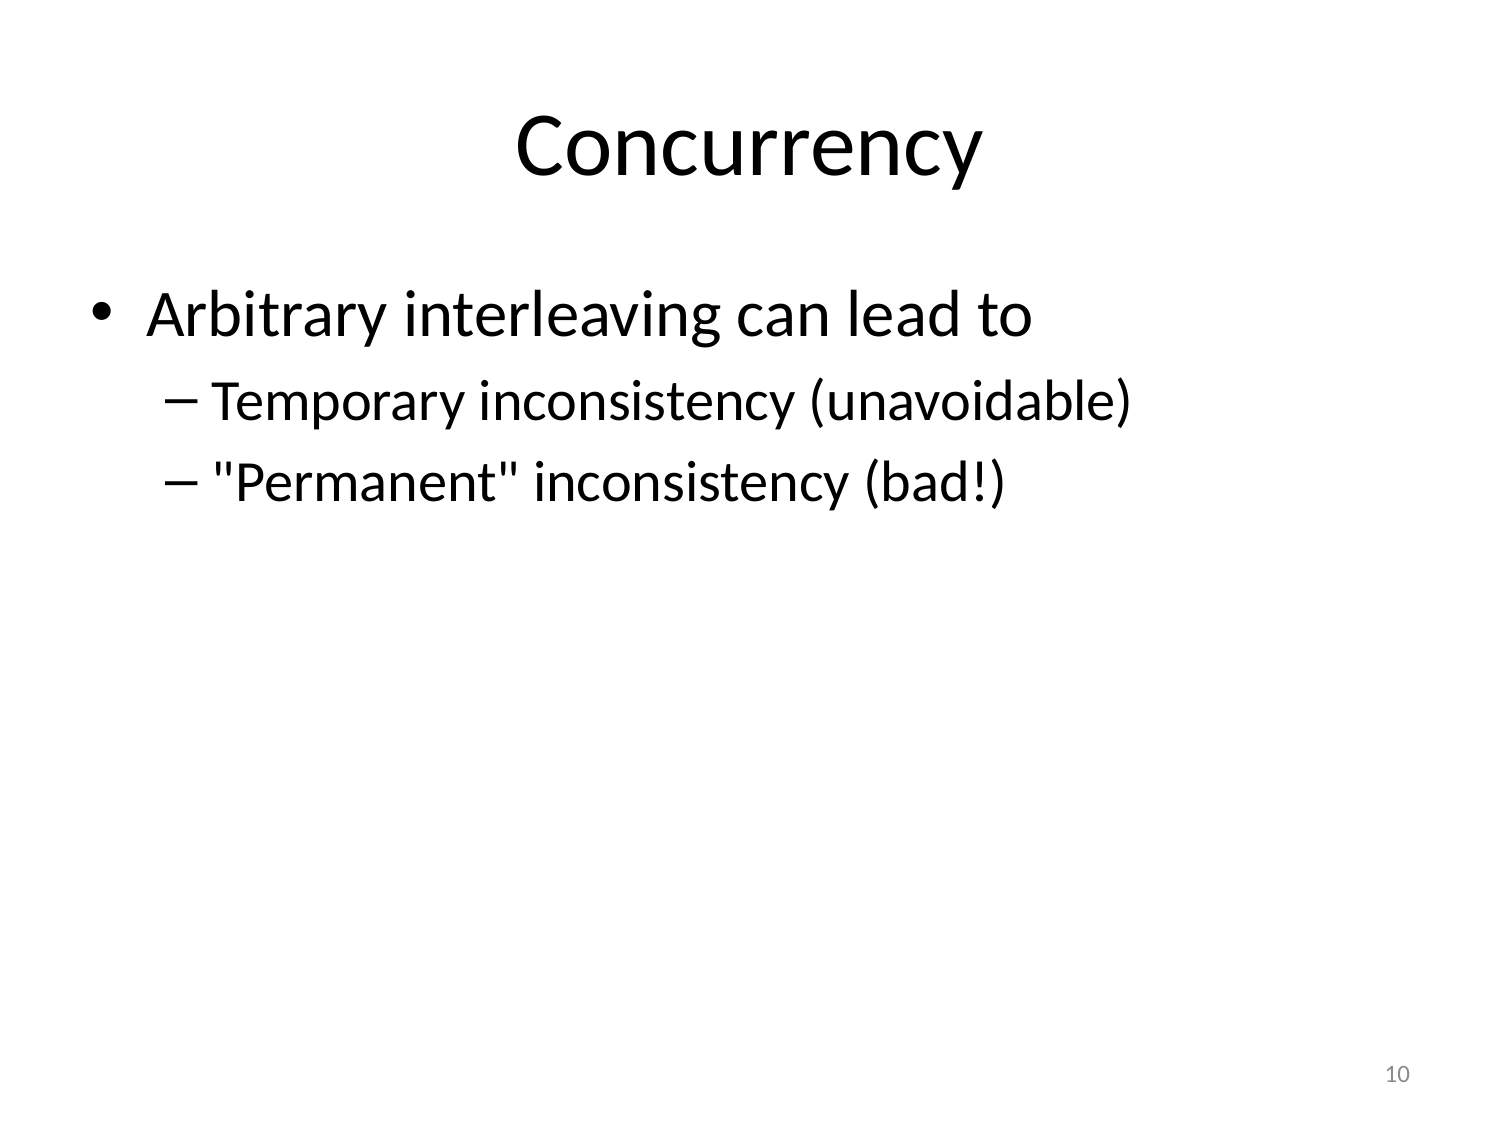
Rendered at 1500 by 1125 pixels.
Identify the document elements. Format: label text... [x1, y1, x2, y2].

list Arbitrary interleaving can lead to Temporary inconsistency (unavoidable) "Permanent" inconsistency (bad!) [75, 262, 1425, 1005]
title Concurrency [75, 45, 1425, 233]
slide_number 10 [1074, 1042, 1425, 1103]
